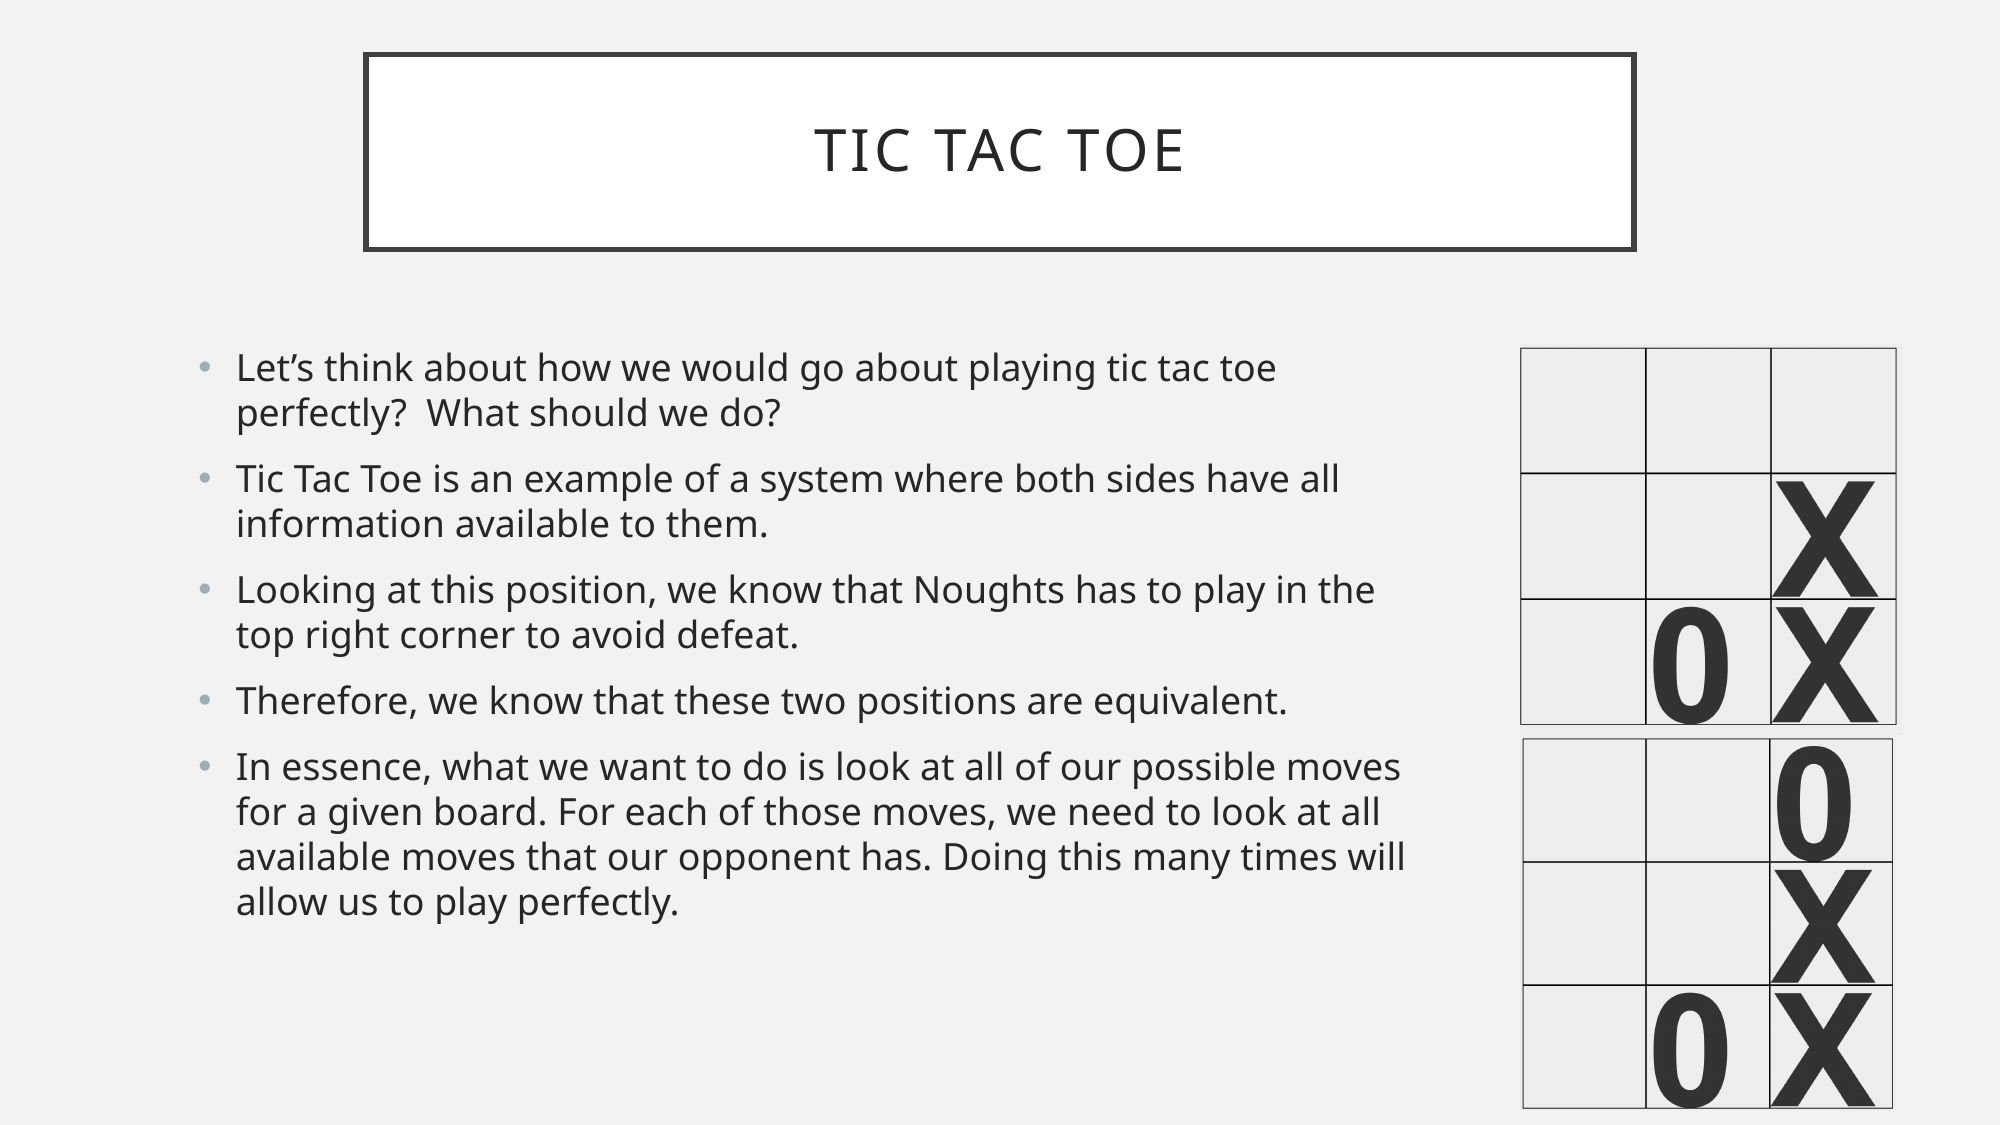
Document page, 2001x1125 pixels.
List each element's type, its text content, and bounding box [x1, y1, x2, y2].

title Tic Tac toe [363, 52, 1637, 252]
picture [1520, 344, 1903, 1111]
list Let’s think about how we would go about playing tic tac toe perfectly? What should we do? Tic Tac Toe is an example of a system where both sides have all information available to them. Looking at this position, we know that Noughts has to play in the top right corner to avoid defeat. Therefore, we know that these two positions are equivalent. In essence, what we want to do is look at all of our possible moves for a given board. For each of those moves, we need to look at all available moves that our opponent has. Doing this many times will allow us to play perfectly. [183, 336, 1452, 938]
